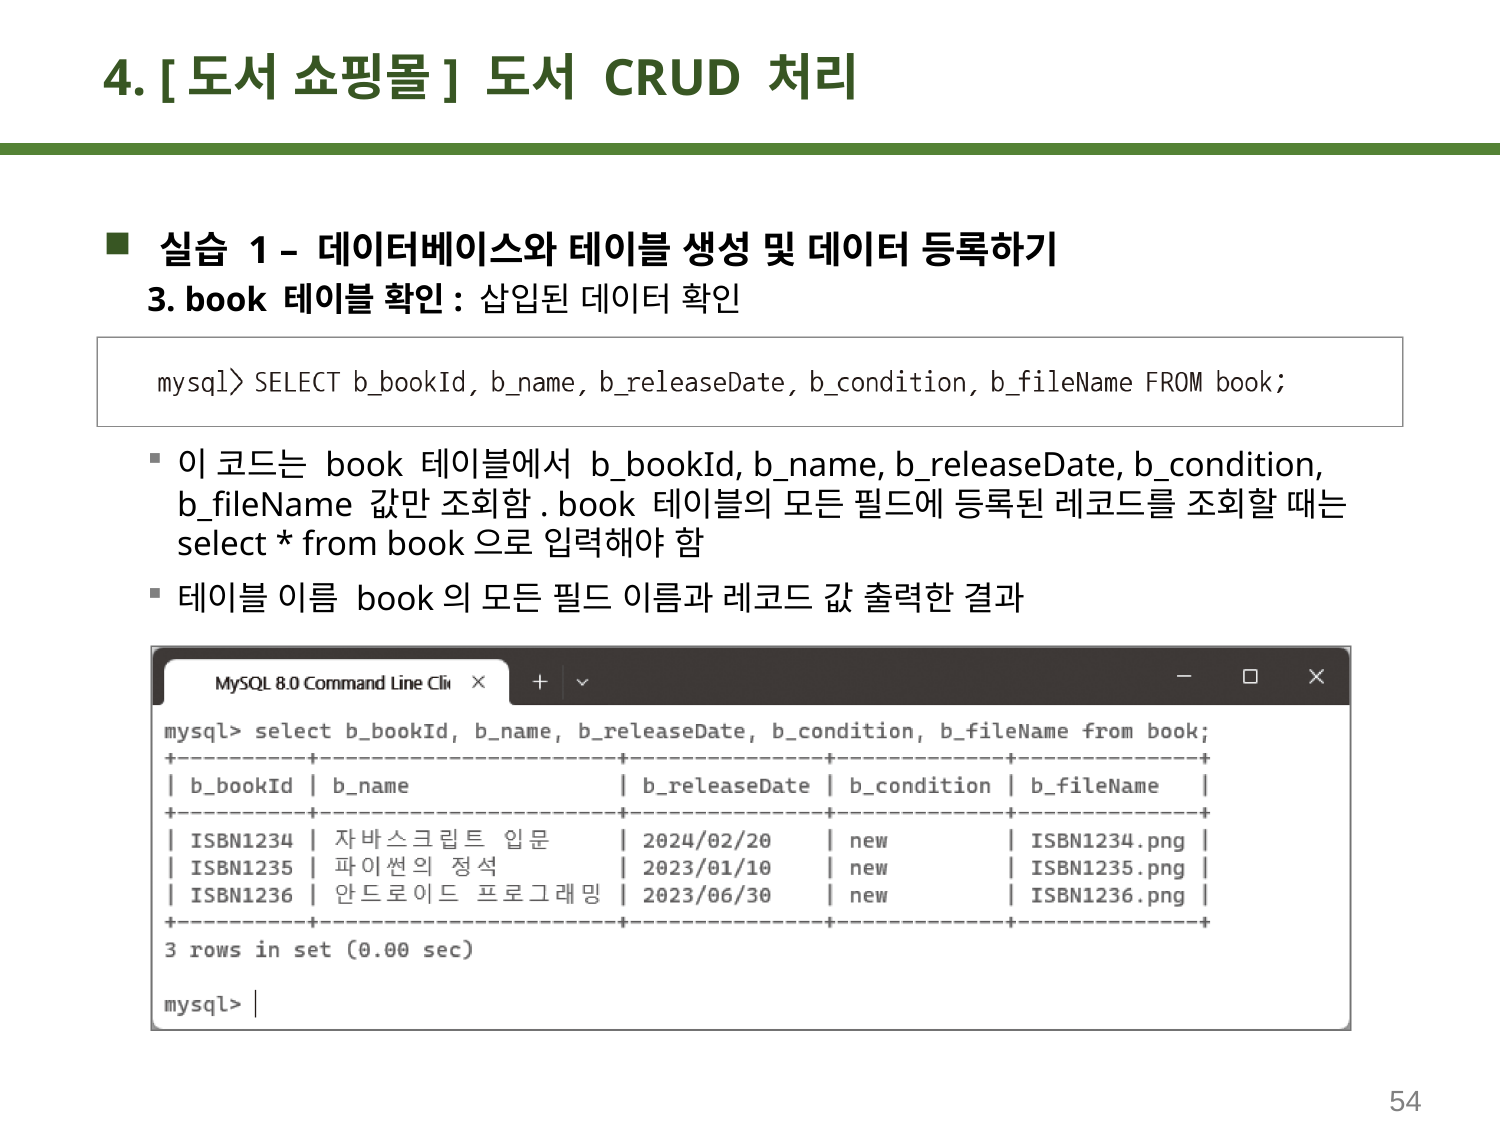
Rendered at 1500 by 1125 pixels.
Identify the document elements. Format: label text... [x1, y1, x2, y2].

picture [144, 639, 1356, 1036]
list 실습 1 – 데이터베이스와 테이블 생성 및 데이터 등록하기 3. book 테이블 확인: 삽입된 데이터 확인 이 코드는 book 테이블에서 b_bookId, b_name, b_releaseDate, b_condition, b_fileName 값만 조회함. book 테이블의 모든 필드에 등록된 레코드를 조회할 때는 select * from book으로 입력해야 함 테이블 이름 book의 모든 필드 이름과 레코드 값 출력한 결과 [88, 196, 1423, 1083]
title 4. [도서 쇼핑몰] 도서 CRUD 처리 [88, 30, 1447, 121]
picture [94, 333, 1406, 431]
